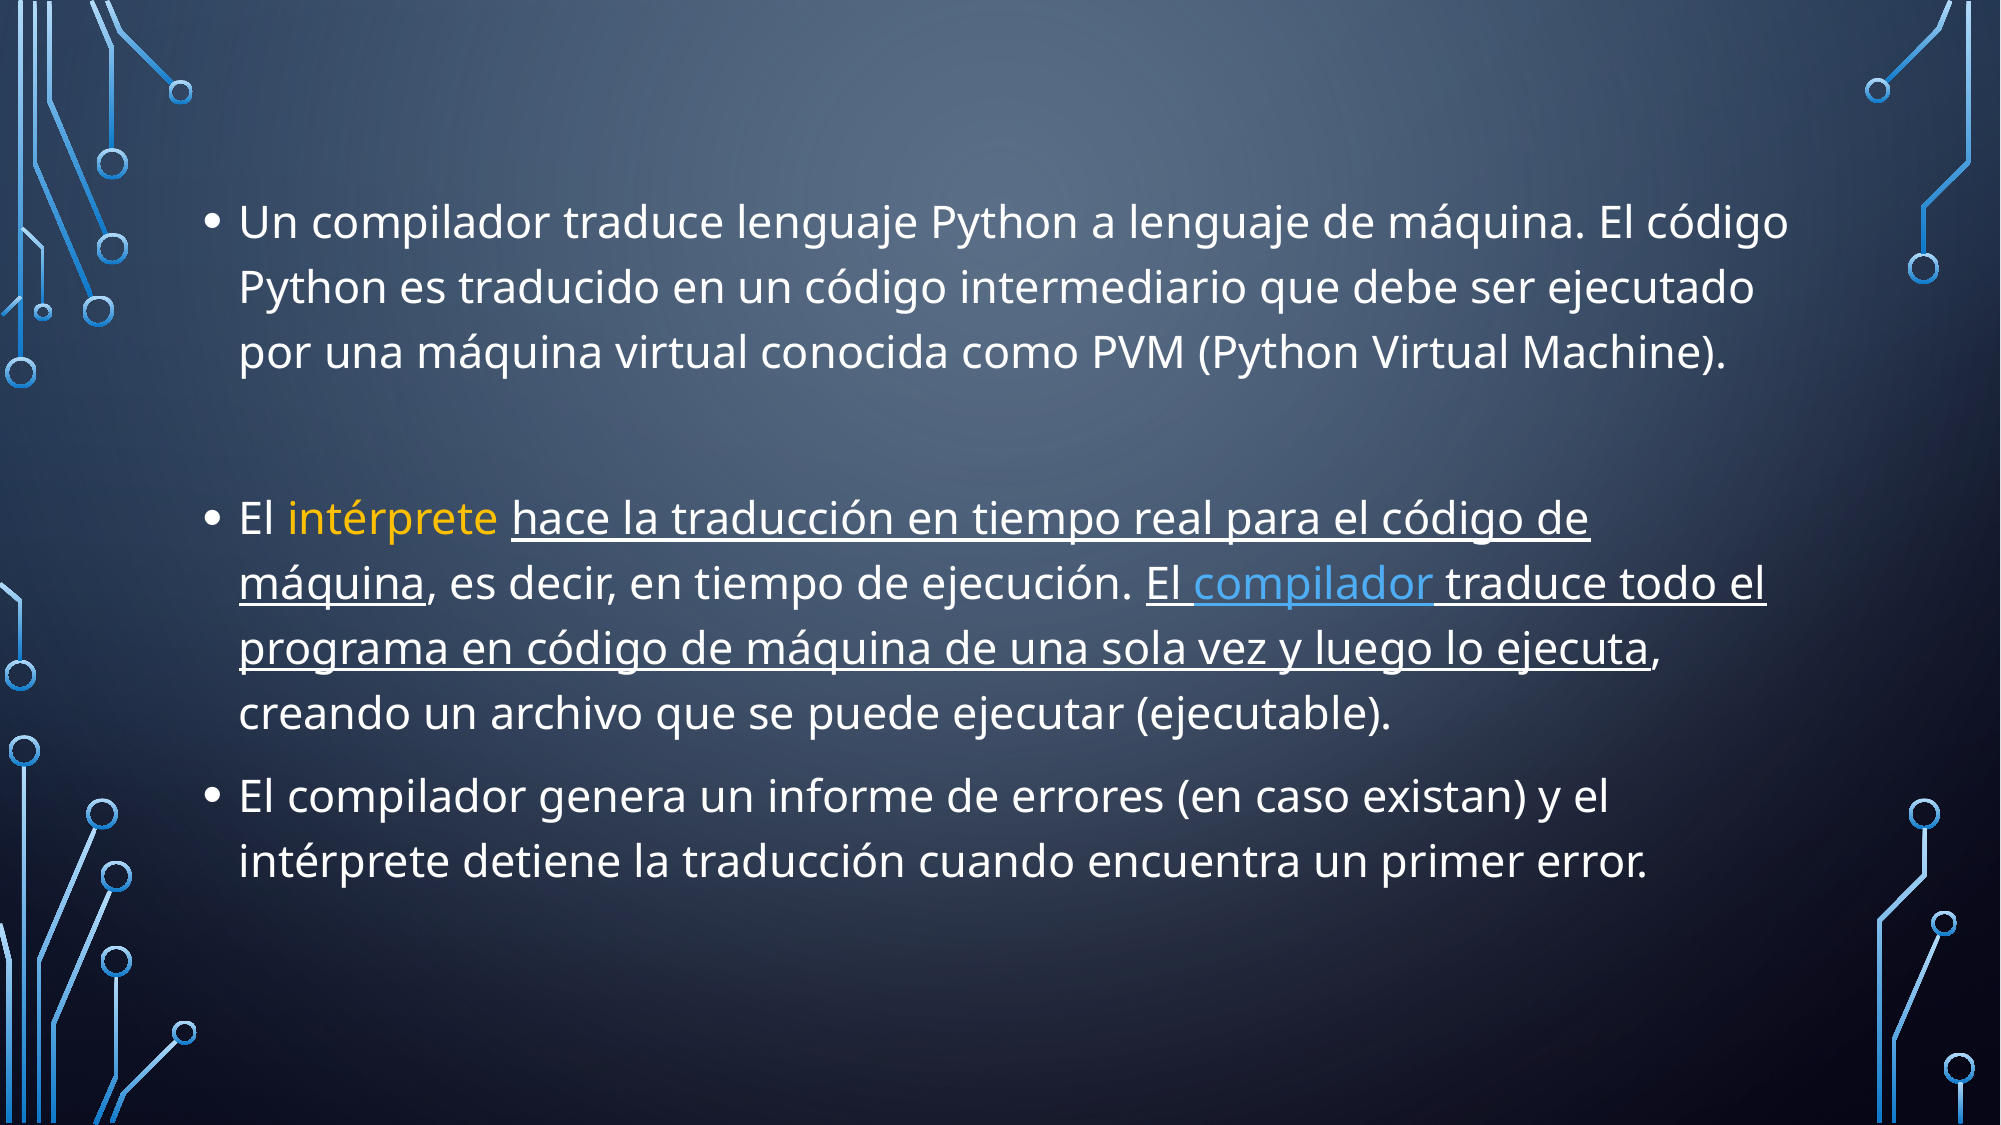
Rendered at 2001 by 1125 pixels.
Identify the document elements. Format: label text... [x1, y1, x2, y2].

list Un compilador traduce lenguaje Python a lenguaje de máquina. El código Python es traducido en un código intermediario que debe ser ejecutado por una máquina virtual conocida como PVM (Python Virtual Machine). El intérprete hace la traducción en tiempo real para el código de máquina, es decir, en tiempo de ejecución. El compilador traduce todo el programa en código de máquina de una sola vez y luego lo ejecuta, creando un archivo que se puede ejecutar (ejecutable). El compilador genera un informe de errores (en caso existan) y el intérprete detiene la traducción cuando encuentra un primer error. [187, 175, 1813, 913]
